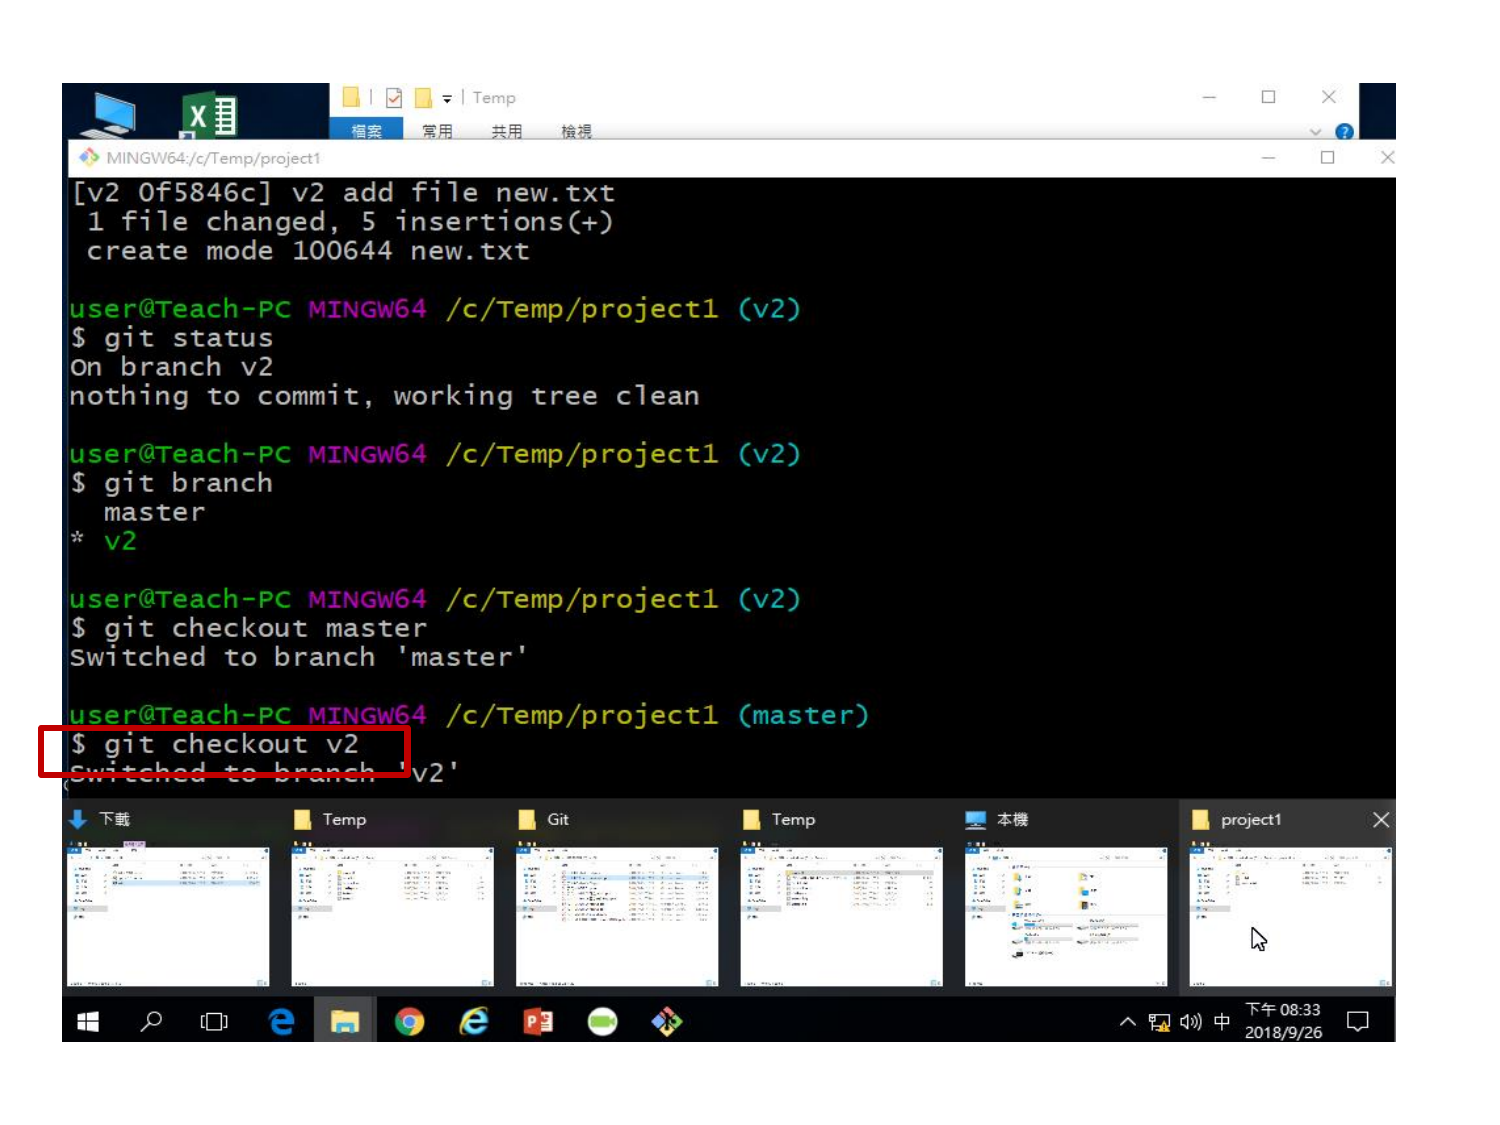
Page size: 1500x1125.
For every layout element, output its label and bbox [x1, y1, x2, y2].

picture [62, 83, 1396, 1042]
text_box [41, 727, 57, 776]
